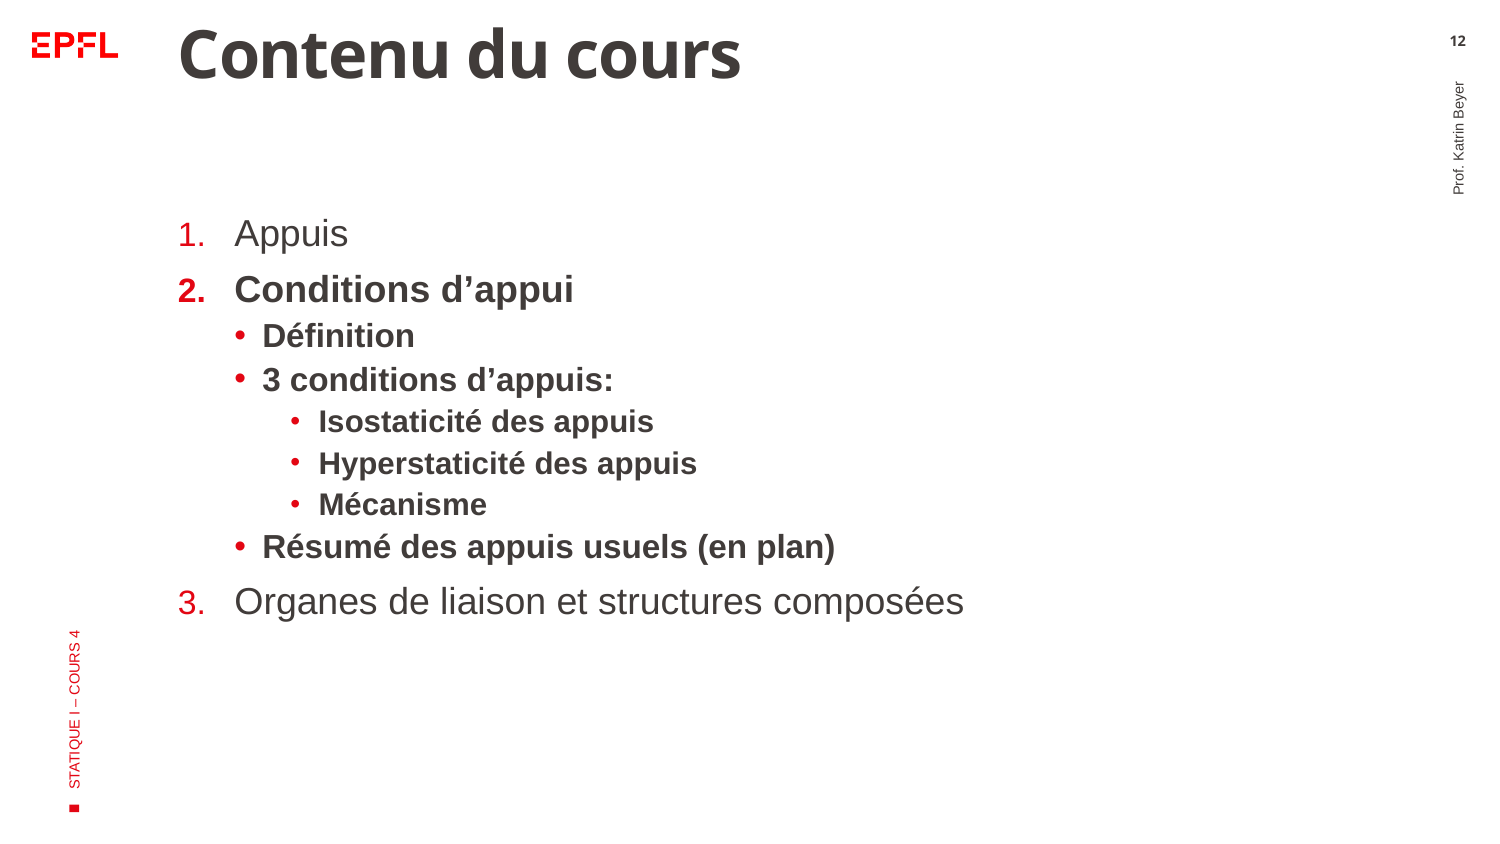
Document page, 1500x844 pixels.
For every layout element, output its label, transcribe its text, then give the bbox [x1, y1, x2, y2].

title Contenu du cours [148, 21, 1300, 198]
picture [21, 21, 129, 69]
footer Prof. Katrin Beyer [1415, 59, 1500, 641]
list Appuis Conditions d’appui Définition 3 conditions d’appuis: Isostaticité des appuis Hyperstaticité des appuis Mécanisme Résumé des appuis usuels (en plan) Organes de liaison et structures composées [148, 206, 1416, 763]
slide_number 12 [1415, 32, 1500, 59]
slide_number STATIQUE I – COURS 4 [0, 256, 149, 805]
